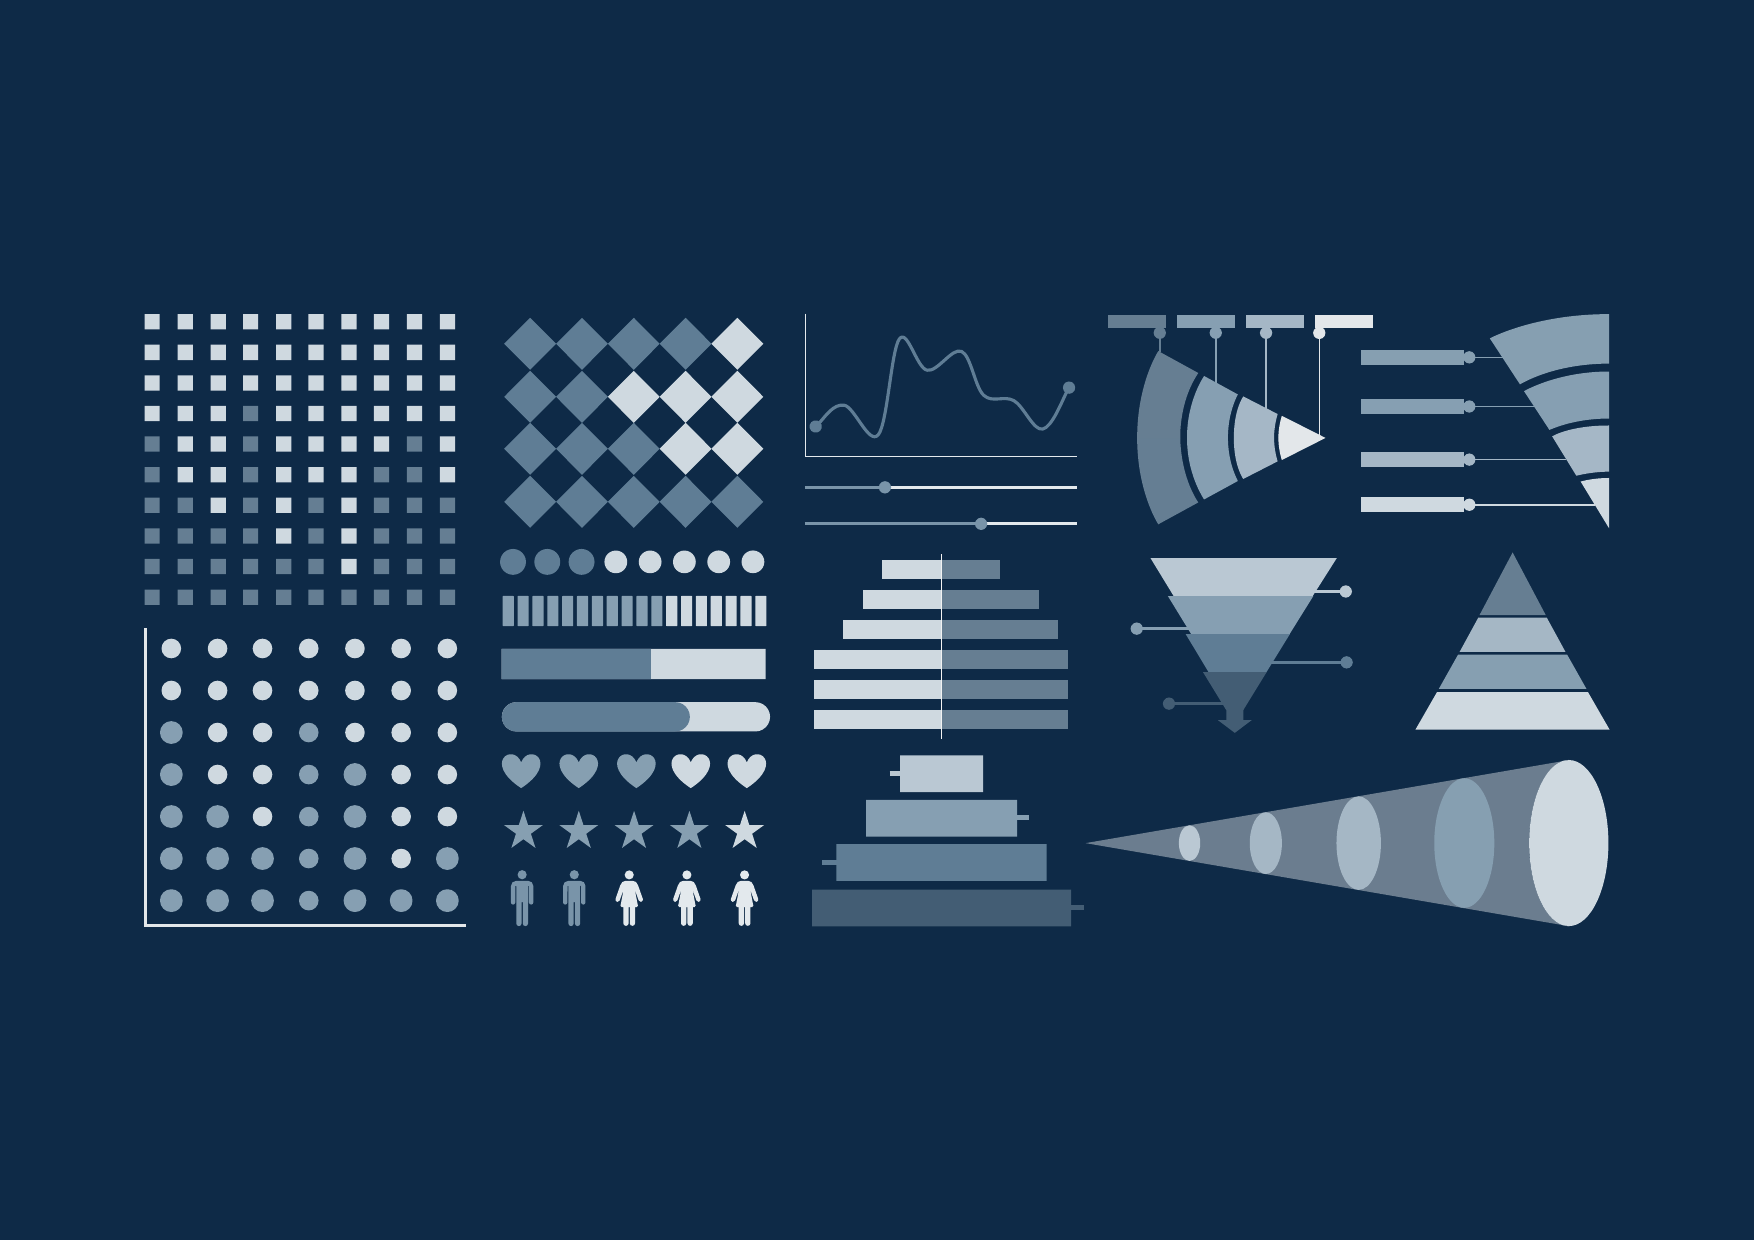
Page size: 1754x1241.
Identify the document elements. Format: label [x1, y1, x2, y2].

text_box [510, 869, 759, 927]
text_box [1107, 314, 1374, 525]
text_box [503, 317, 764, 529]
text_box [1085, 759, 1609, 927]
text_box [501, 550, 765, 574]
text_box [501, 753, 767, 789]
text_box [804, 486, 1078, 524]
text_box [502, 595, 767, 627]
text_box [1136, 557, 1347, 734]
text_box [501, 648, 766, 680]
text_box [811, 755, 1084, 927]
text_box [805, 313, 1078, 458]
text_box [501, 701, 771, 732]
text_box [143, 628, 467, 927]
text_box [1372, 313, 1610, 529]
text_box [144, 313, 456, 606]
text_box [503, 810, 765, 849]
text_box [814, 554, 1069, 739]
text_box [1415, 552, 1610, 730]
